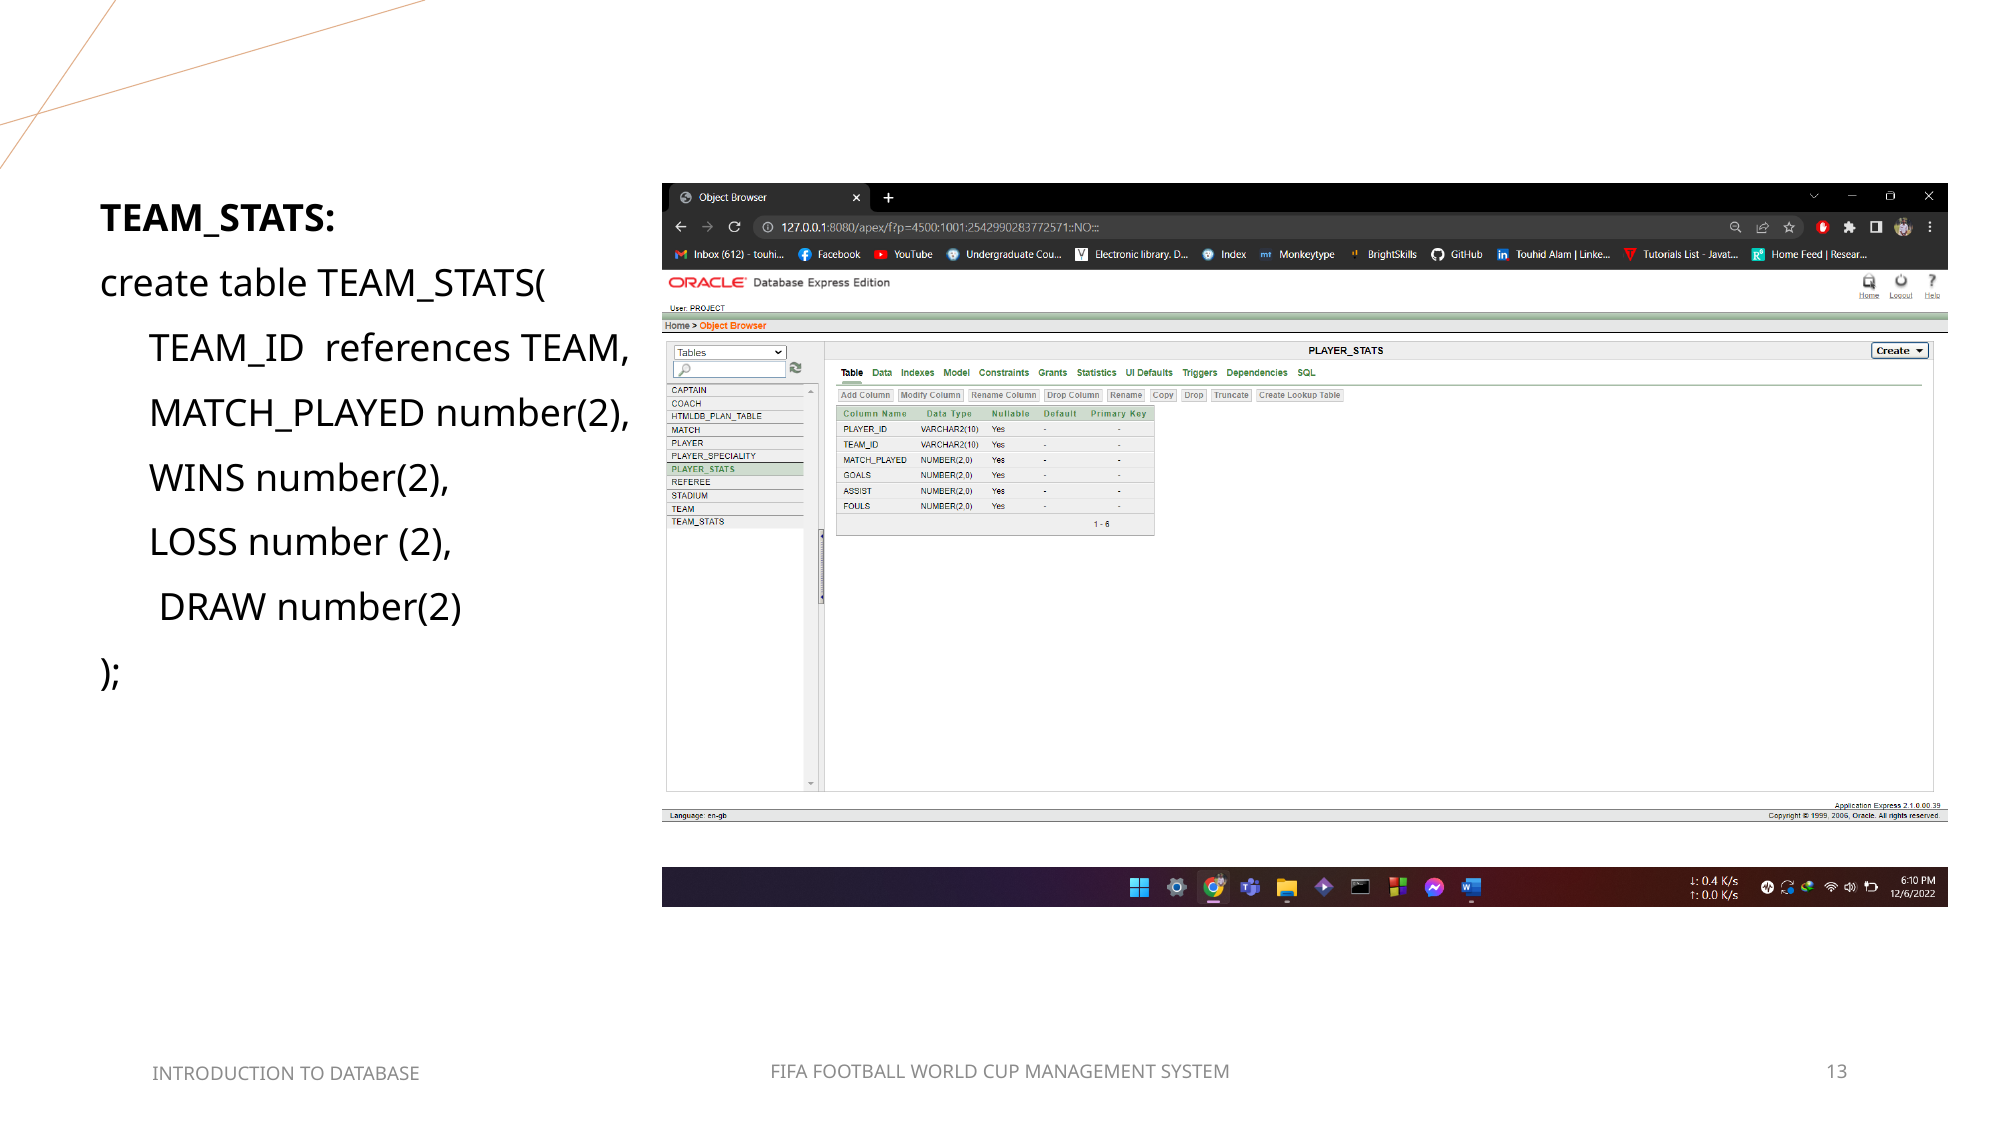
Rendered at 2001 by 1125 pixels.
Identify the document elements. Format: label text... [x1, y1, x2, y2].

footer FIFA FOOTBALL WORLD CUP MANAGEMENT SYSTEM [662, 1042, 1338, 1103]
picture [662, 183, 1948, 907]
slide_number 13 [1412, 1042, 1863, 1103]
text_box TEAM_STATS: create table TEAM_STATS( TEAM_ID references TEAM, MATCH_PLAYED number(2), WINS number(2), LOSS number (2), DRAW number(2) ); [85, 183, 662, 701]
slide_number INTRODUCTION TO DATABASE [137, 1042, 588, 1103]
